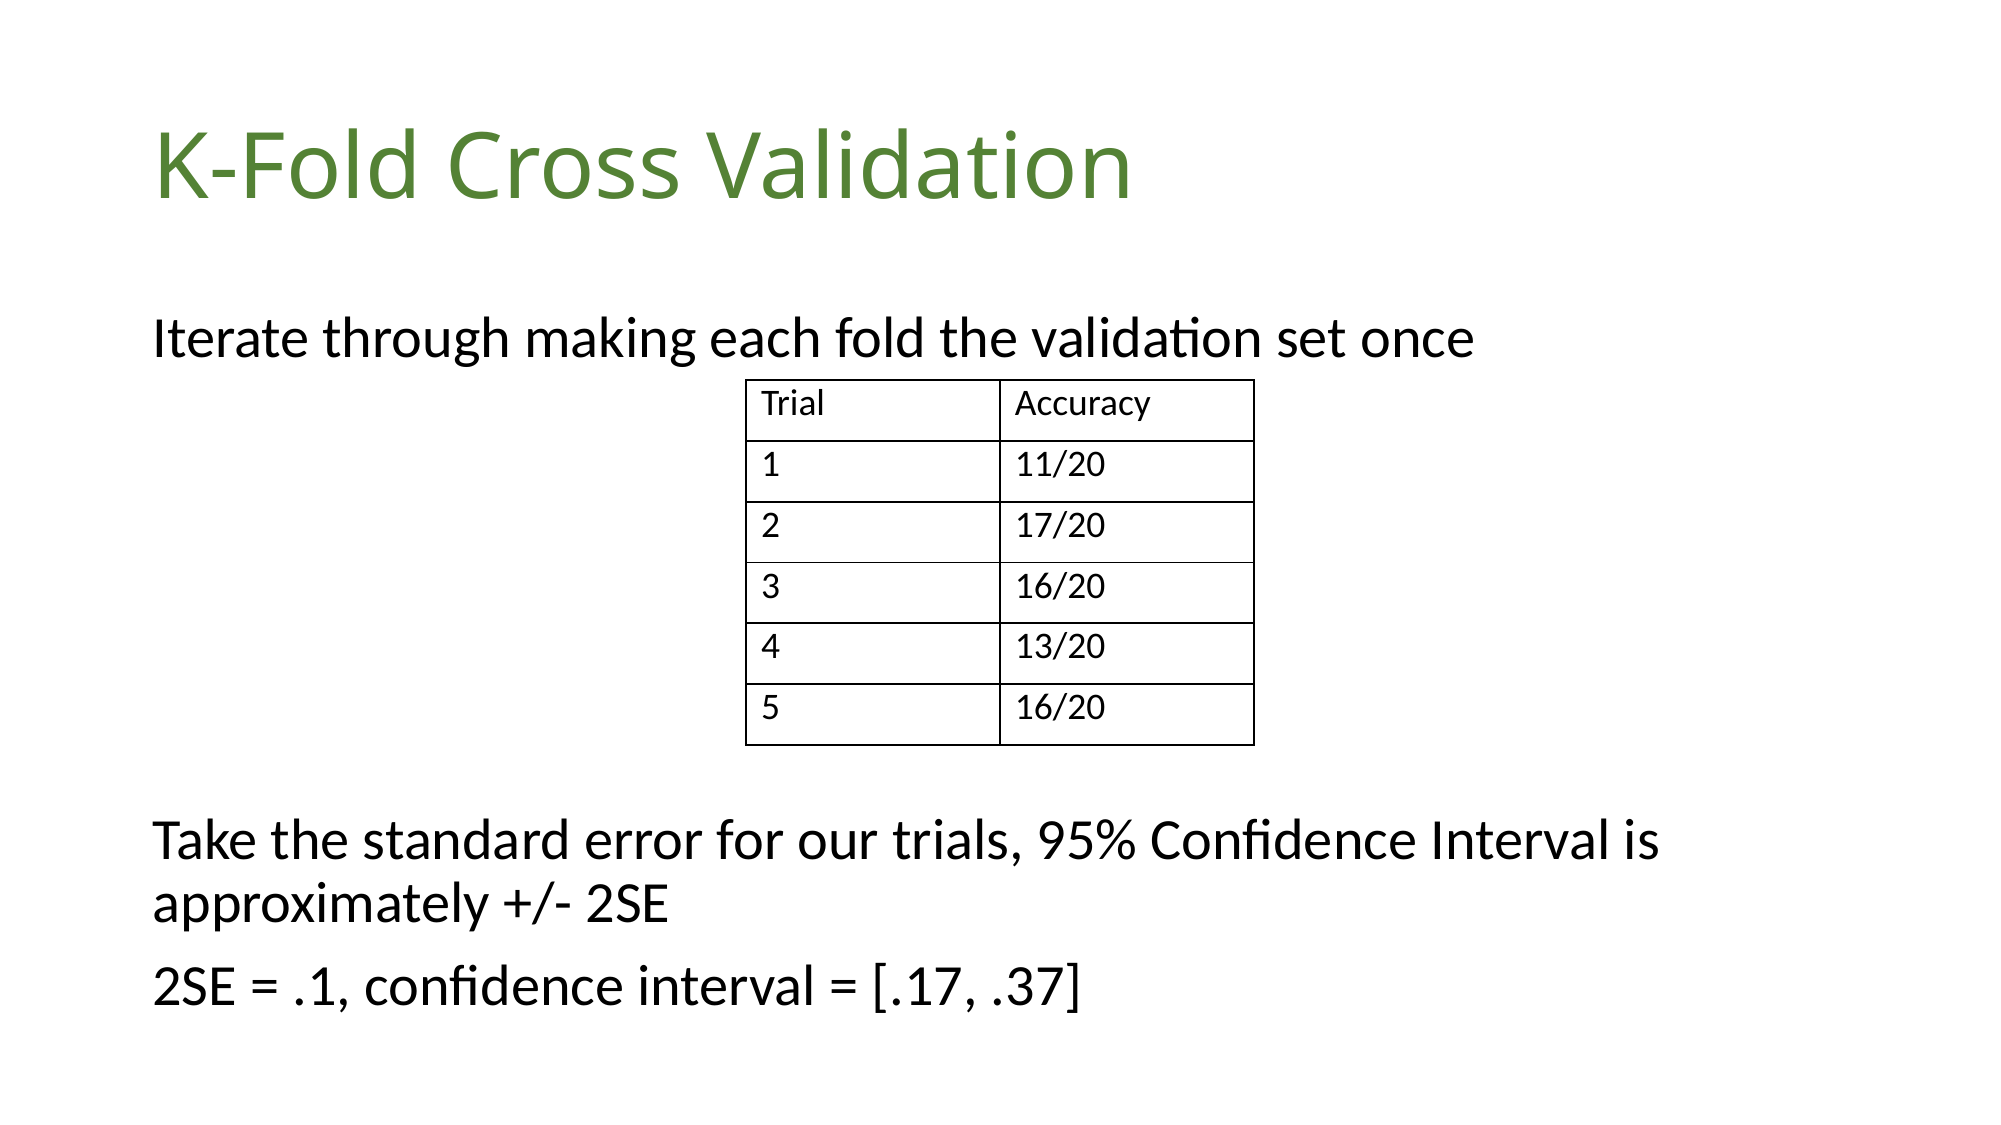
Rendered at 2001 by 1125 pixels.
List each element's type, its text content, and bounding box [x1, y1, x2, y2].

table_cell 4 [747, 624, 999, 683]
table_header Accuracy [1001, 381, 1253, 440]
table_header Trial [747, 381, 999, 440]
table_cell 2 [747, 503, 999, 562]
table_cell 1 [747, 442, 999, 501]
table_cell 5 [747, 685, 999, 744]
table_cell 16/20 [1001, 563, 1253, 622]
table_cell 13/20 [1001, 624, 1253, 683]
title K-Fold Cross Validation [137, 59, 1863, 278]
table_cell 11/20 [1001, 442, 1253, 501]
table_cell 17/20 [1001, 503, 1253, 562]
list Iterate through making each fold the validation set once Take the standard error for our trials, 95% Confidence Interval is approximately +/- 2SE 2SE = .1, confidence interval = [.17, .37] [137, 299, 1863, 1125]
table_cell 3 [747, 563, 999, 622]
table_cell 16/20 [1001, 685, 1253, 744]
